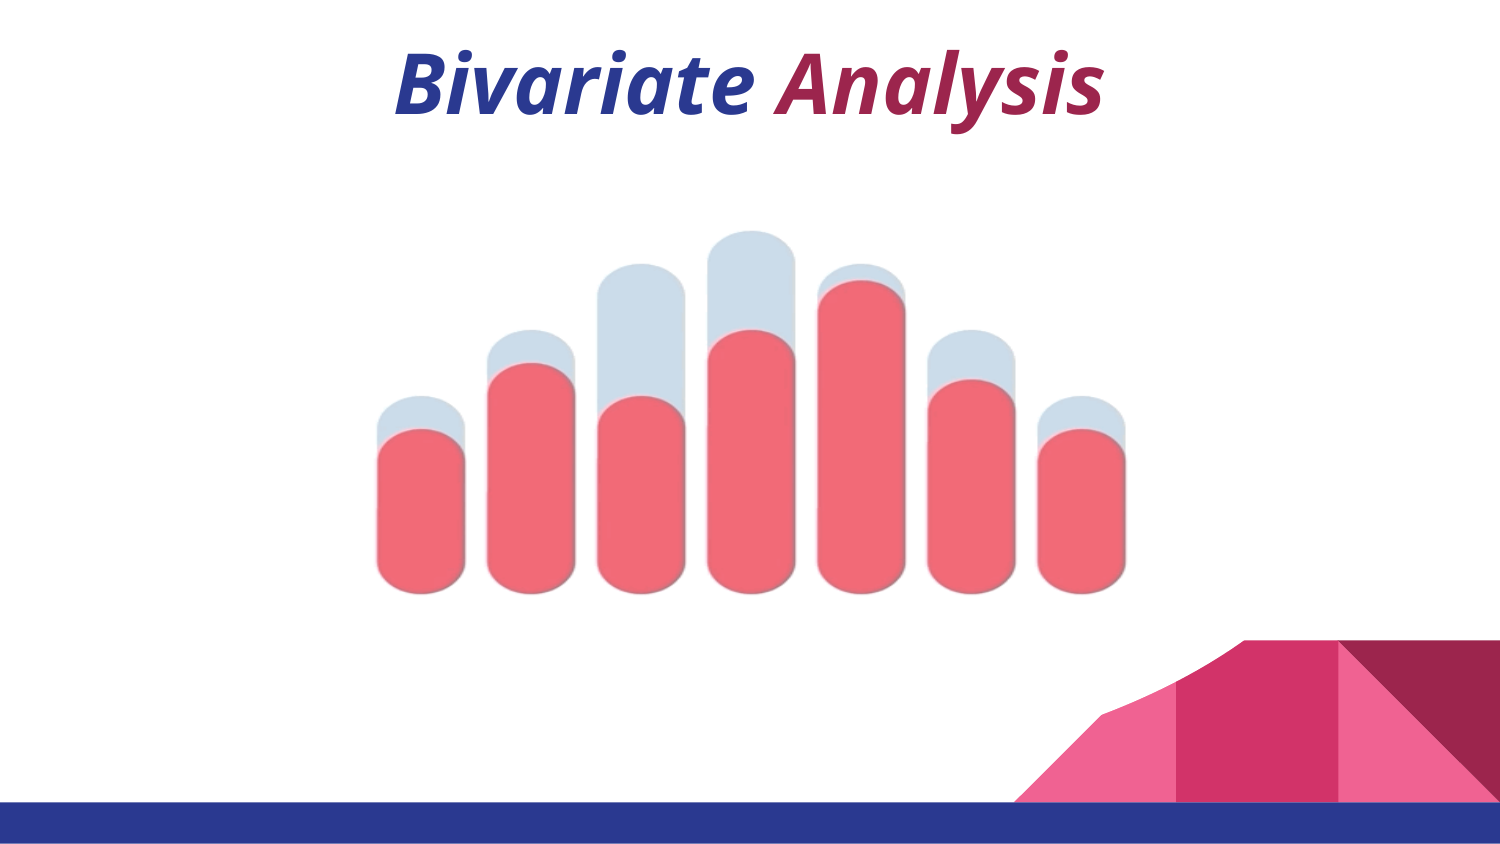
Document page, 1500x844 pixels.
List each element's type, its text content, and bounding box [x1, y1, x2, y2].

picture [121, 68, 1379, 776]
text_box Bivariate Analysis [0, 0, 1500, 258]
